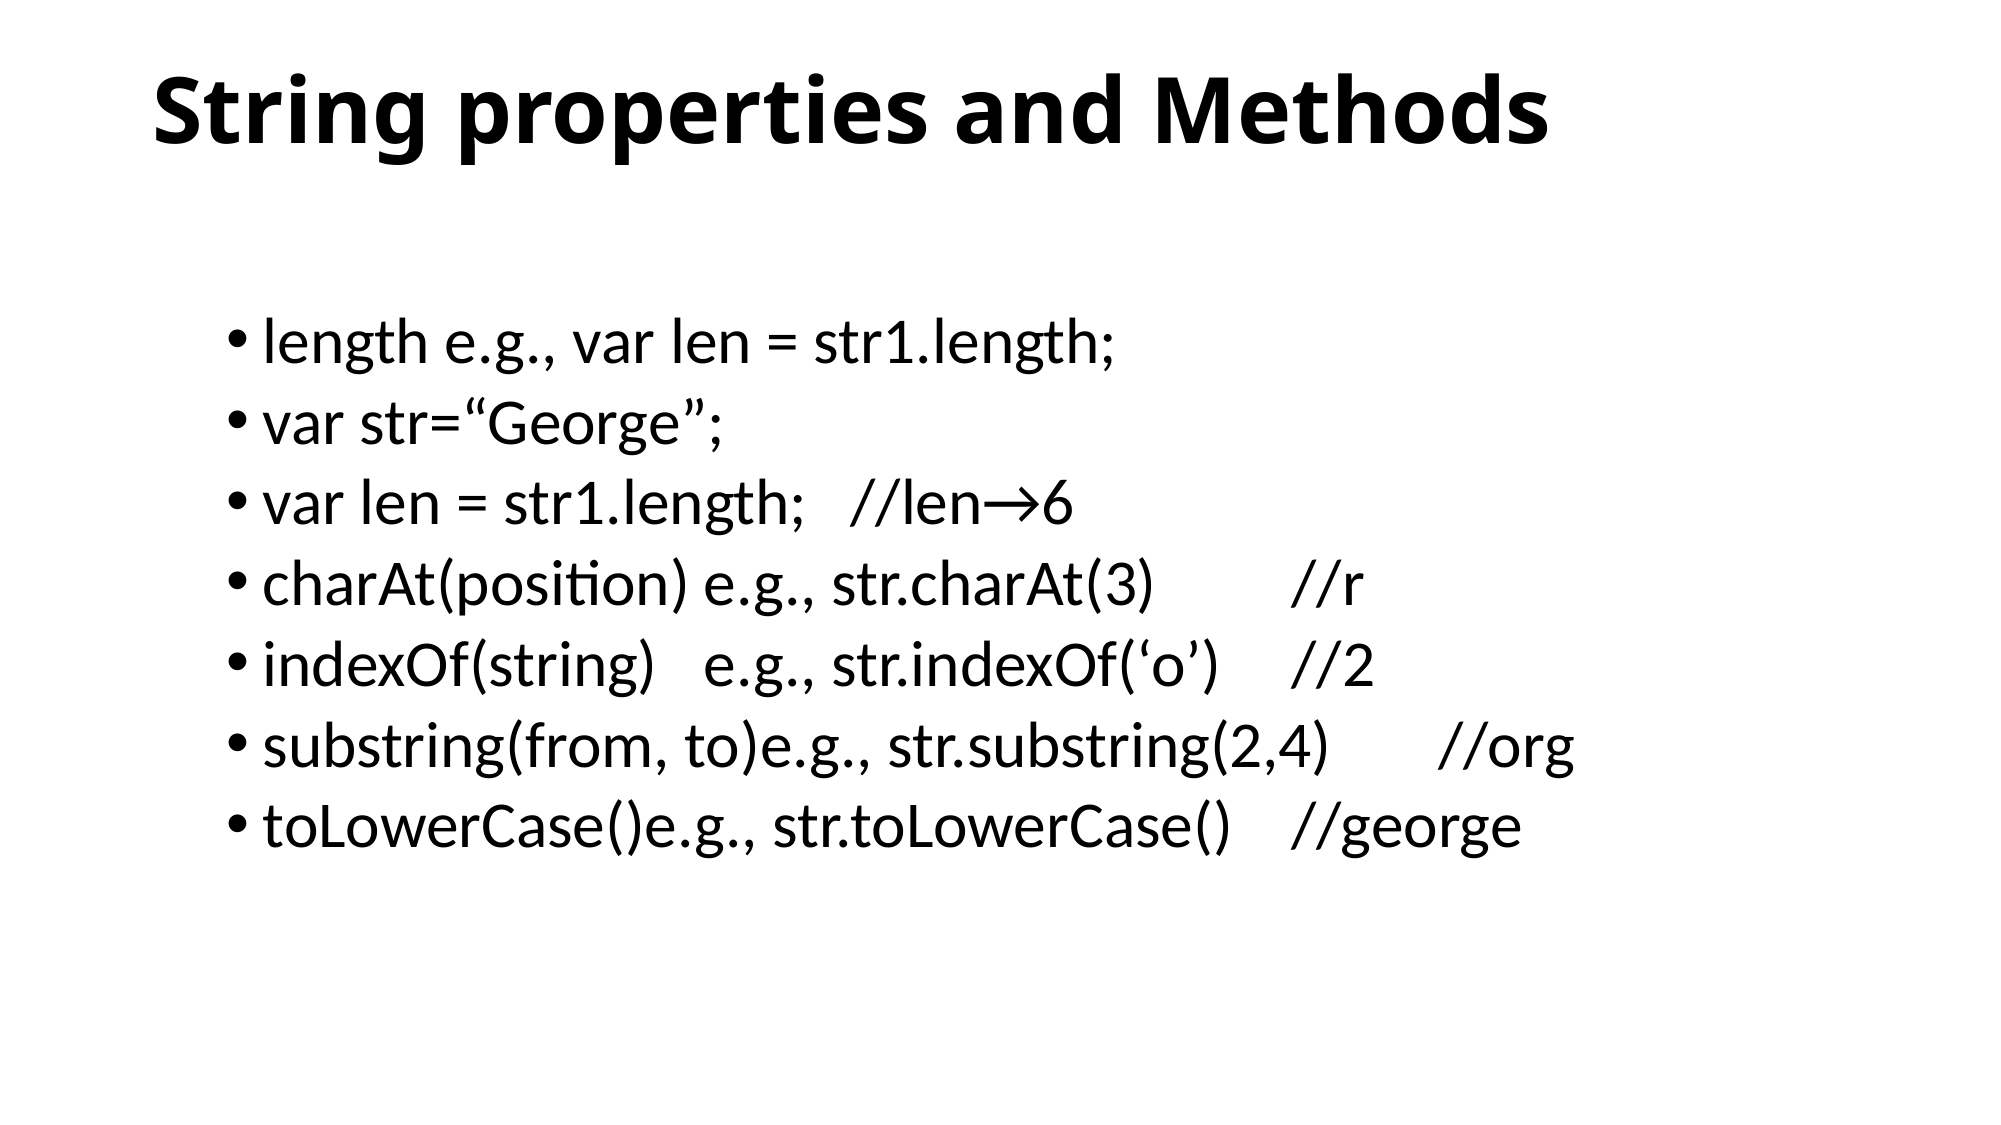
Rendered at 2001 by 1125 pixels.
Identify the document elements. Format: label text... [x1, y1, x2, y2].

title String properties and Methods [137, 59, 1863, 278]
list length e.g., var len = str1.length; var str=“George”; var len = str1.length; //len→6 charAt(position) e.g., str.charAt(3) //r indexOf(string) e.g., str.indexOf(‘o’) //2 substring(from, to)e.g., str.substring(2,4) //org toLowerCase()e.g., str.toLowerCase() //george [137, 299, 1863, 1014]
